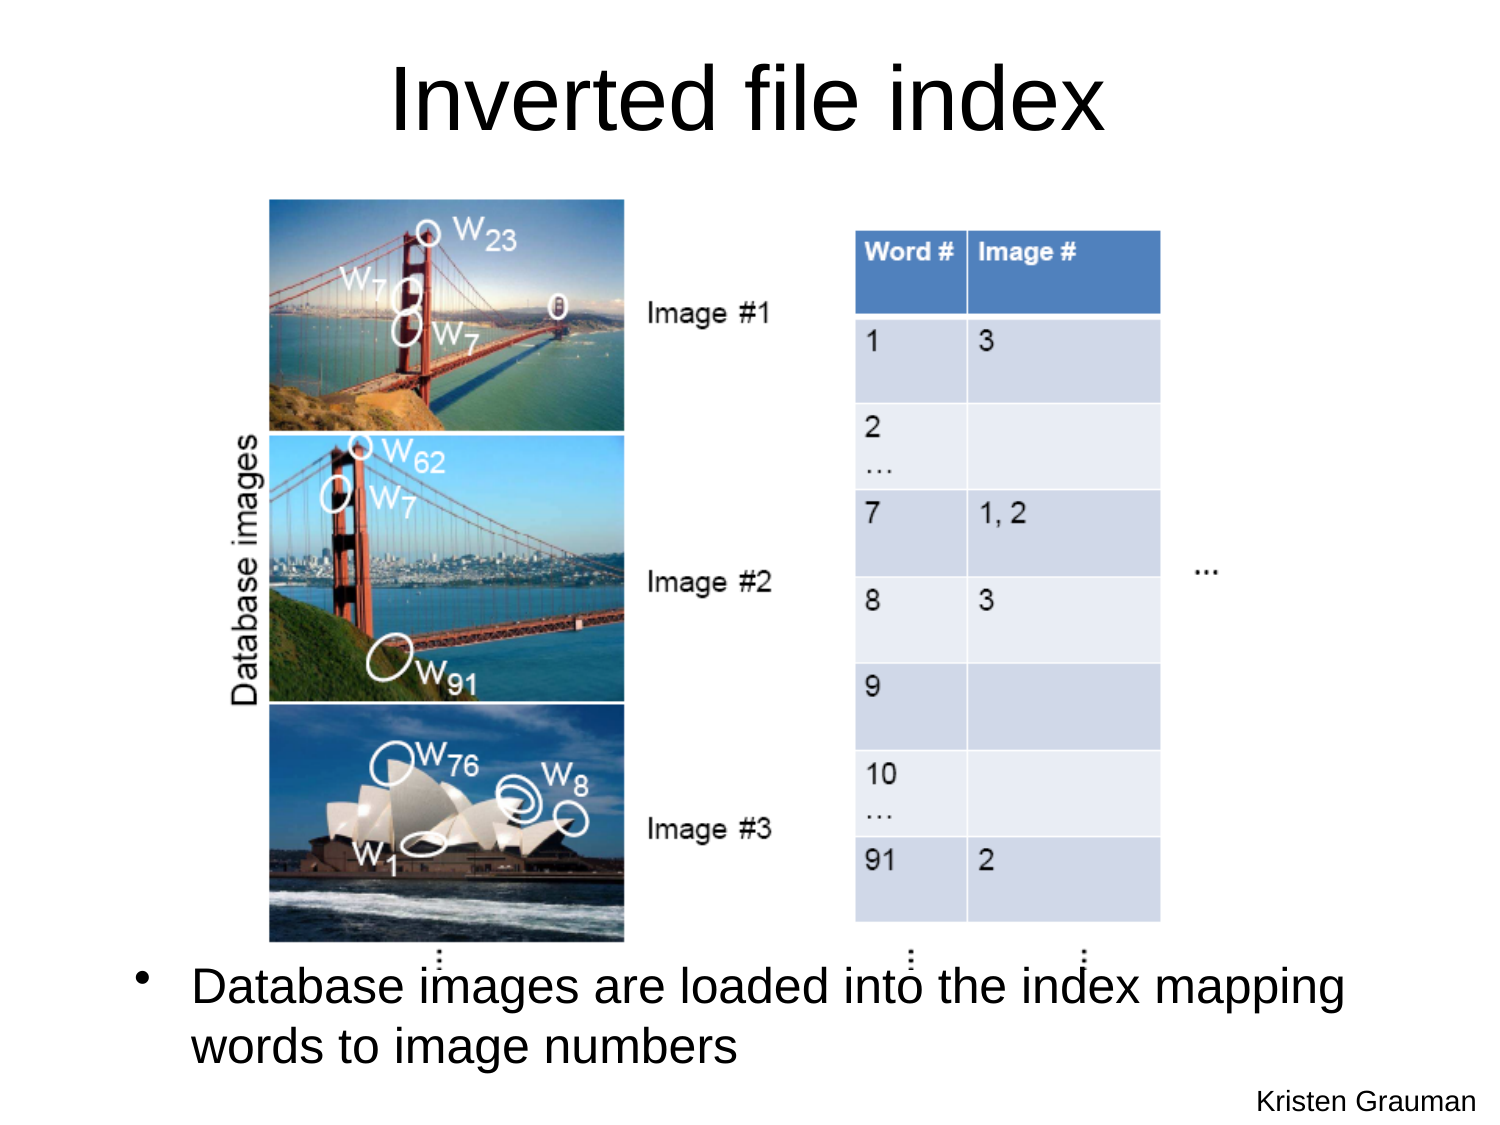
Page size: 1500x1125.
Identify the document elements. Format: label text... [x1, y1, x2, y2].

title Inverted file index [73, 0, 1424, 188]
picture [180, 178, 1272, 970]
text_box Kristen Grauman [1241, 1074, 1500, 1125]
list Database images are loaded into the index mapping words to image numbers [119, 946, 1385, 1125]
